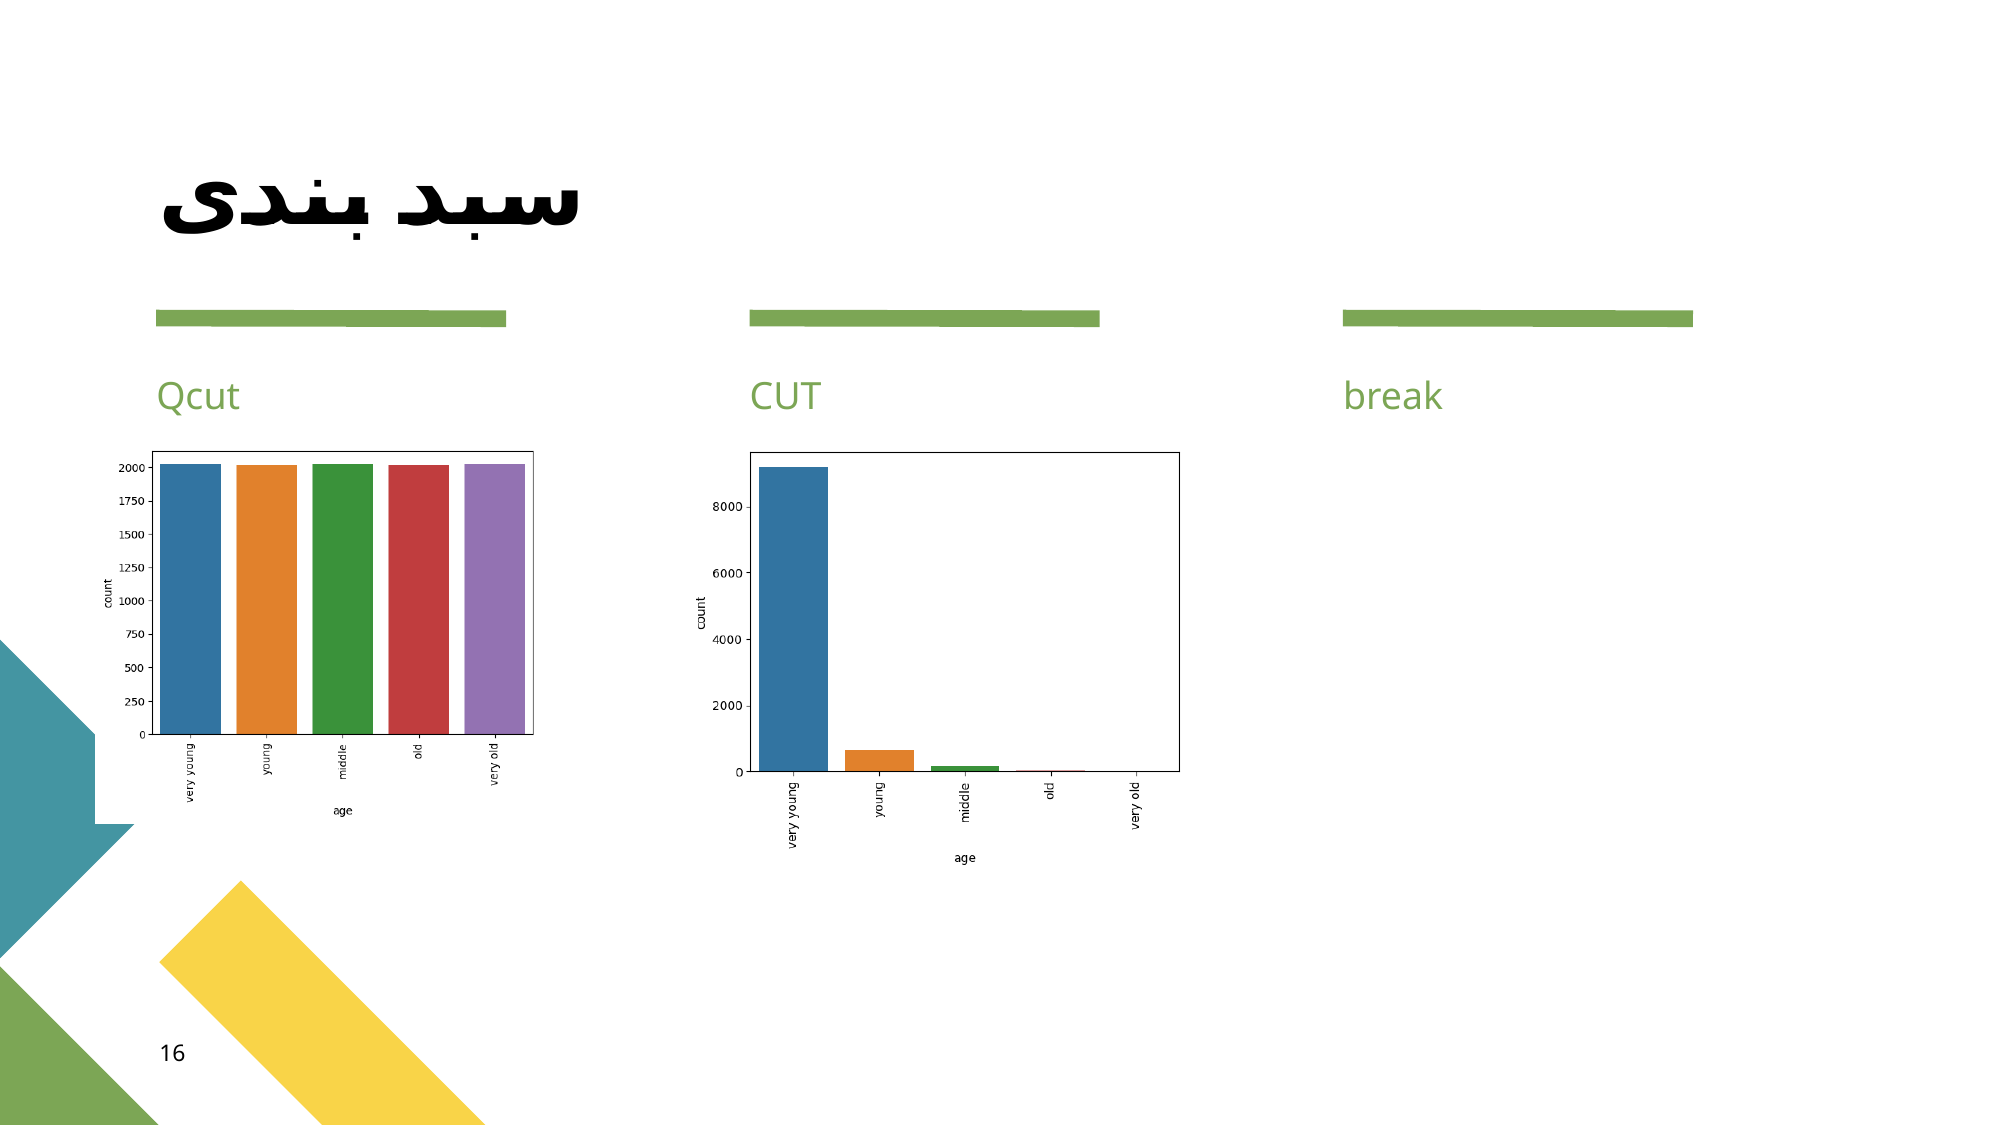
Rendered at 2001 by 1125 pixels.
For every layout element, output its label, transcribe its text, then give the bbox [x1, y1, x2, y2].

picture [686, 443, 1187, 873]
list CUT [749, 377, 1248, 444]
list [95, 443, 540, 824]
list Qcut [156, 377, 655, 444]
list break [1343, 377, 1842, 444]
slide_number 16 [159, 1038, 246, 1080]
title سبد بندی [158, 144, 969, 245]
